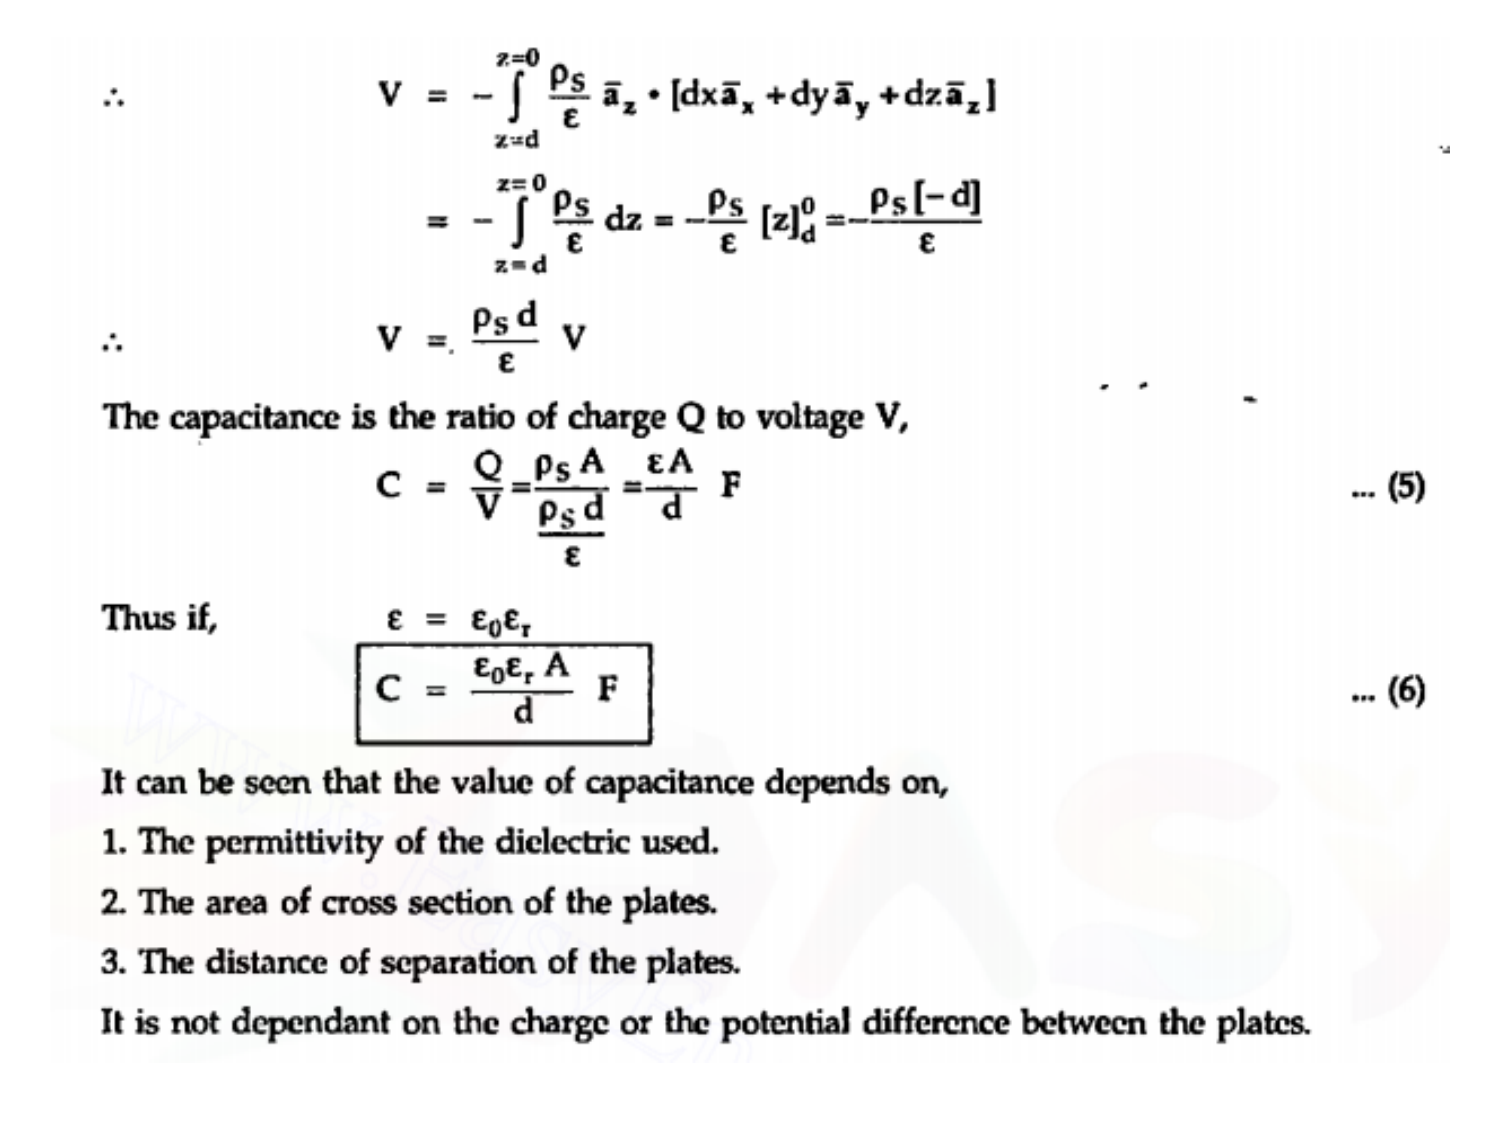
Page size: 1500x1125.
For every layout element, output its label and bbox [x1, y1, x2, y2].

list [49, 37, 1451, 1063]
